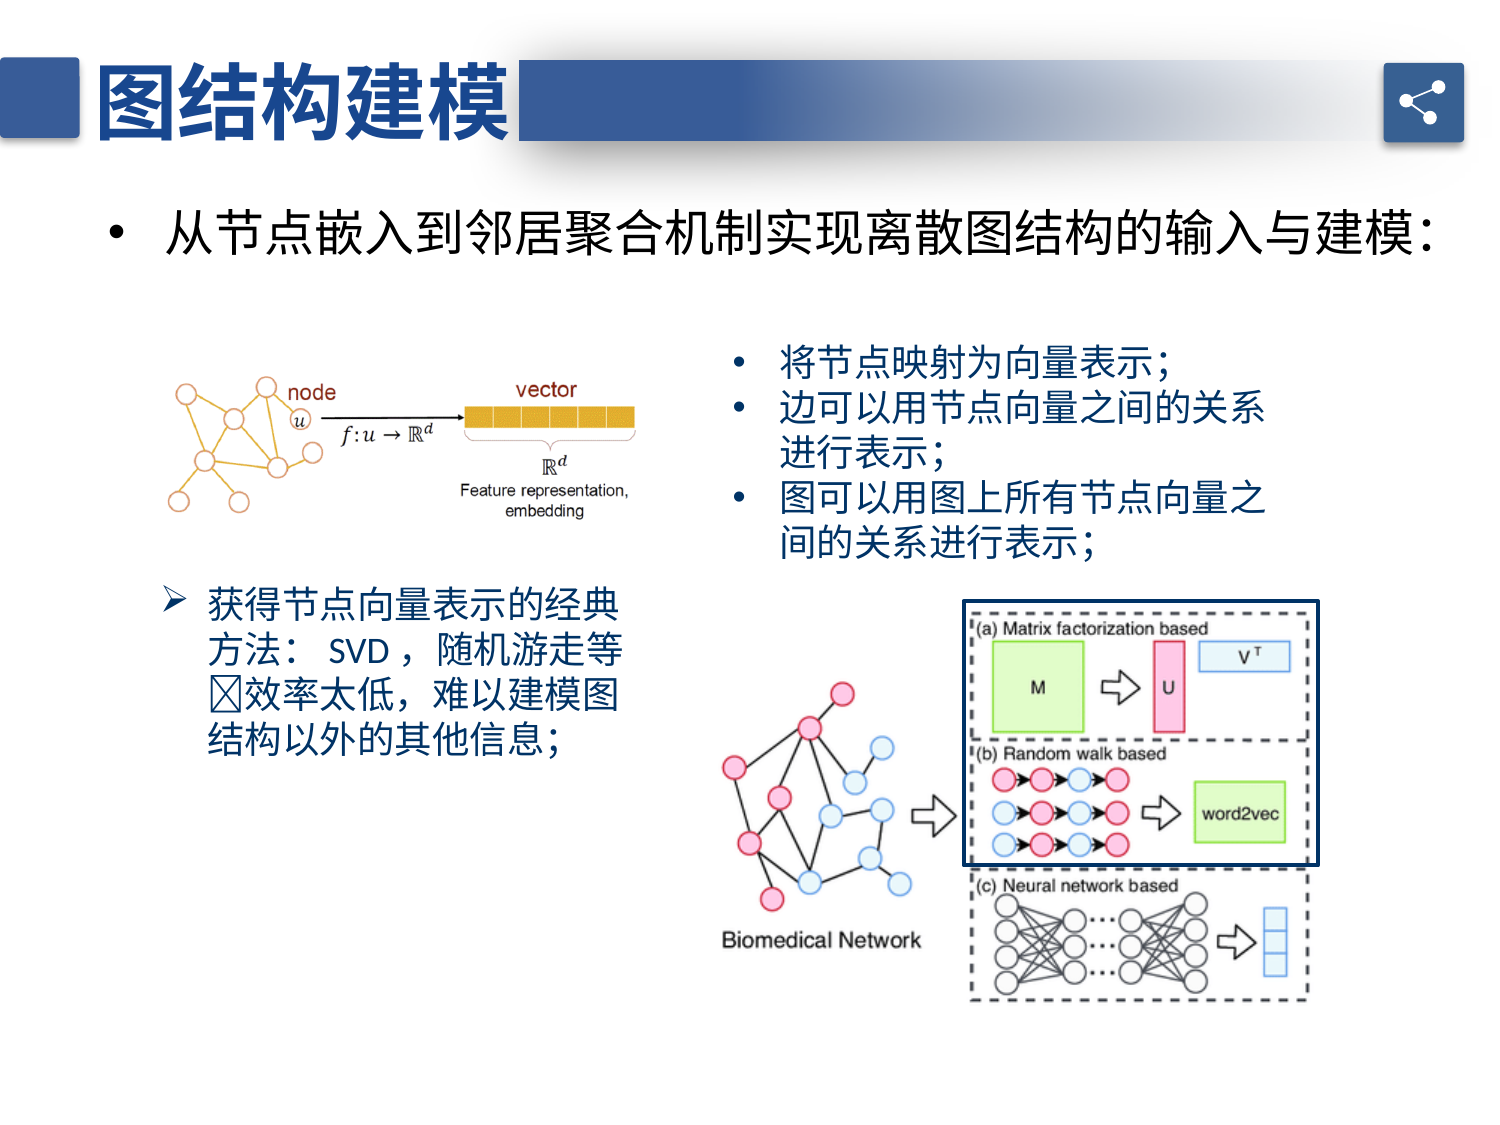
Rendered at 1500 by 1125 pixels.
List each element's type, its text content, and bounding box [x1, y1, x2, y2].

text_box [0, 42, 1465, 160]
text_box [962, 599, 1320, 611]
picture [163, 351, 640, 532]
text_box 从节点嵌入到邻居聚合机制实现离散图结构的输入与建模： [93, 193, 1433, 966]
text_box 将节点映射为向量表示； 边可以用节点向量之间的关系进行表示； 图可以用图上所有节点向量之间的关系进行表示； [717, 331, 1285, 572]
picture [717, 611, 1319, 1009]
text_box 获得节点向量表示的经典方法：SVD，随机游走等效率太低，难以建模图结构以外的其他信息； [145, 573, 645, 769]
